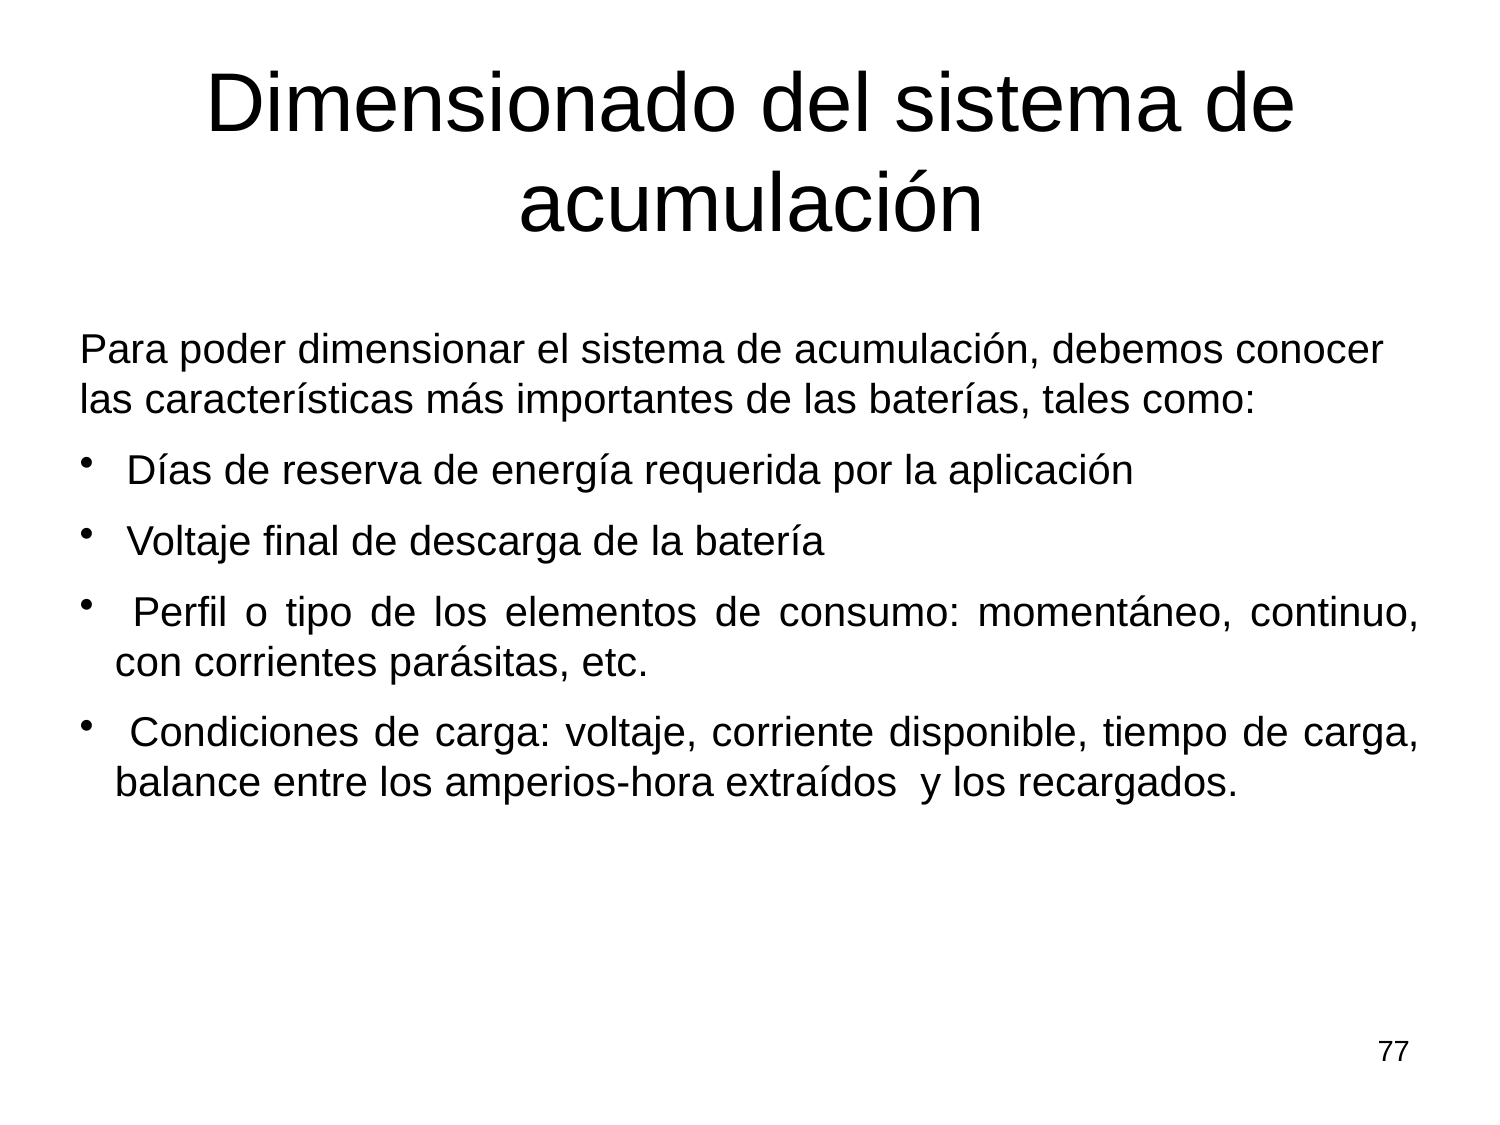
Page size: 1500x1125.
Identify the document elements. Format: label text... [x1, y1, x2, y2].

title Dimensionado del sistema de acumulación [76, 54, 1428, 243]
text_box Para poder dimensionar el sistema de acumulación, debemos conocer las características más importantes de las baterías, tales como: Días de reserva de energía requerida por la aplicación Voltaje final de descarga de la batería Perfil o tipo de los elementos de consumo: momentáneo, continuo, con corrientes parásitas, etc. Condiciones de carga: voltaje, corriente disponible, tiempo de carga, balance entre los amperios-hora extraídos y los recargados. [64, 314, 1436, 813]
slide_number 77 [1074, 1024, 1426, 1103]
